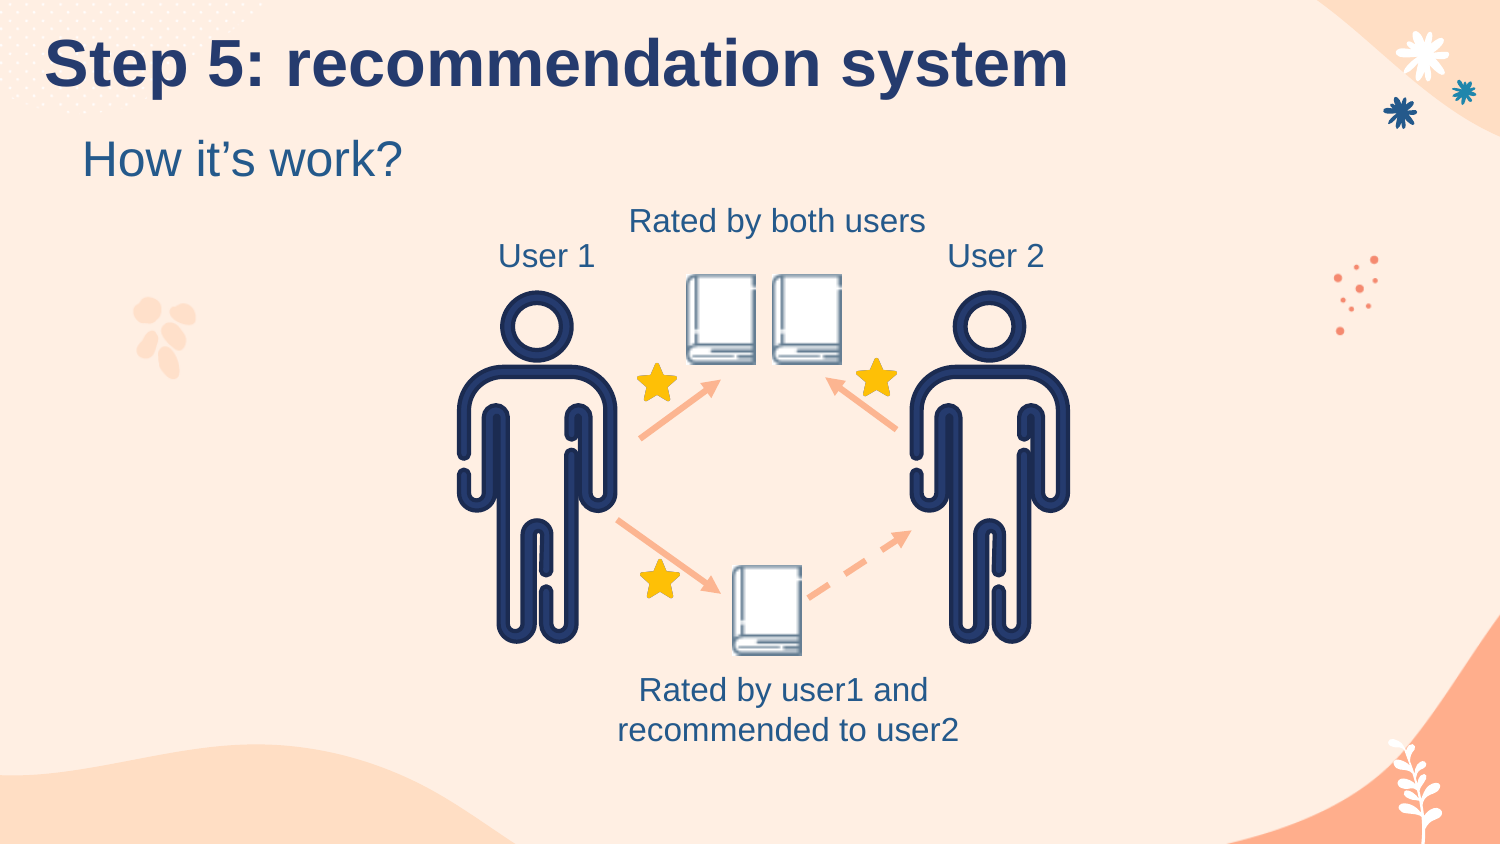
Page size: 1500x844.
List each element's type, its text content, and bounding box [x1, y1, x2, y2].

text_box Rated by both users [613, 194, 942, 247]
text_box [911, 292, 1069, 642]
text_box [458, 292, 616, 642]
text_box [825, 377, 897, 430]
text_box User 1 [483, 227, 611, 282]
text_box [807, 530, 912, 599]
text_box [639, 379, 722, 440]
text_box User 2 [932, 227, 1060, 282]
text_box How it’s work? [67, 119, 1183, 194]
picture [0, 0, 1500, 844]
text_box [616, 519, 722, 595]
title Step 5: recommendation system [29, 5, 1410, 120]
text_box Rated by user1 and recommended to user2 [602, 661, 975, 756]
